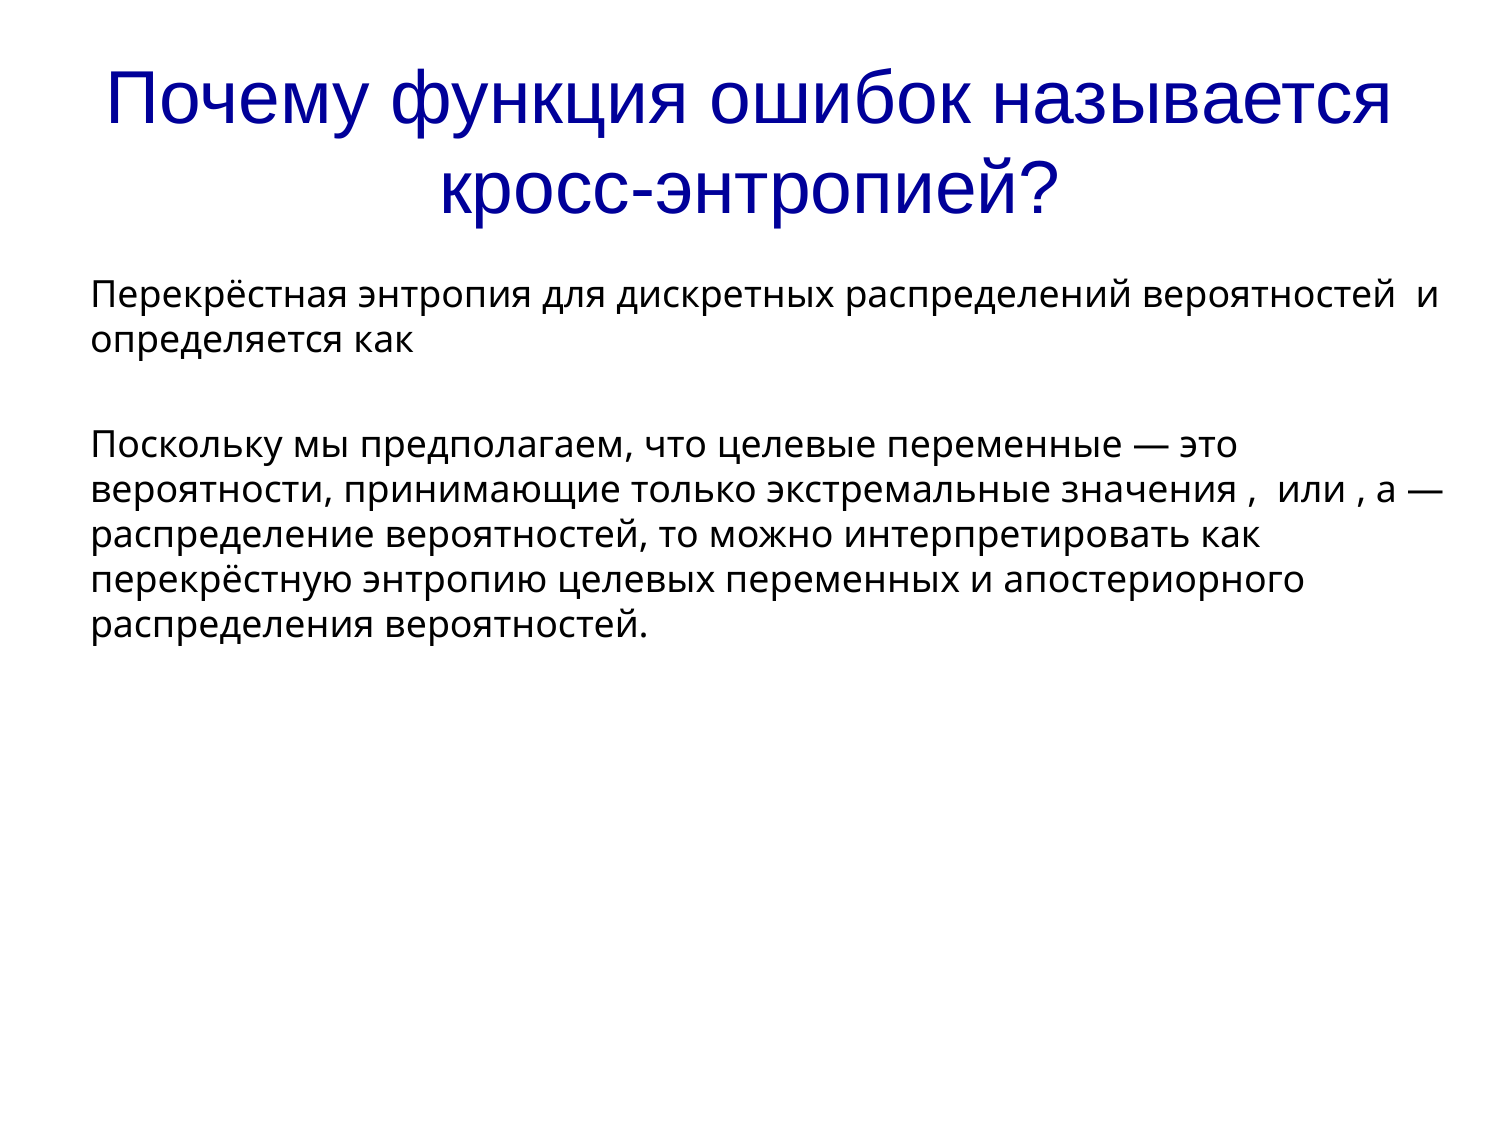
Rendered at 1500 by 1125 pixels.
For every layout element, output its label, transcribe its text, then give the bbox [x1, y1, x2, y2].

title Почему функция ошибок называется кросс-энтропией? [75, 45, 1425, 233]
